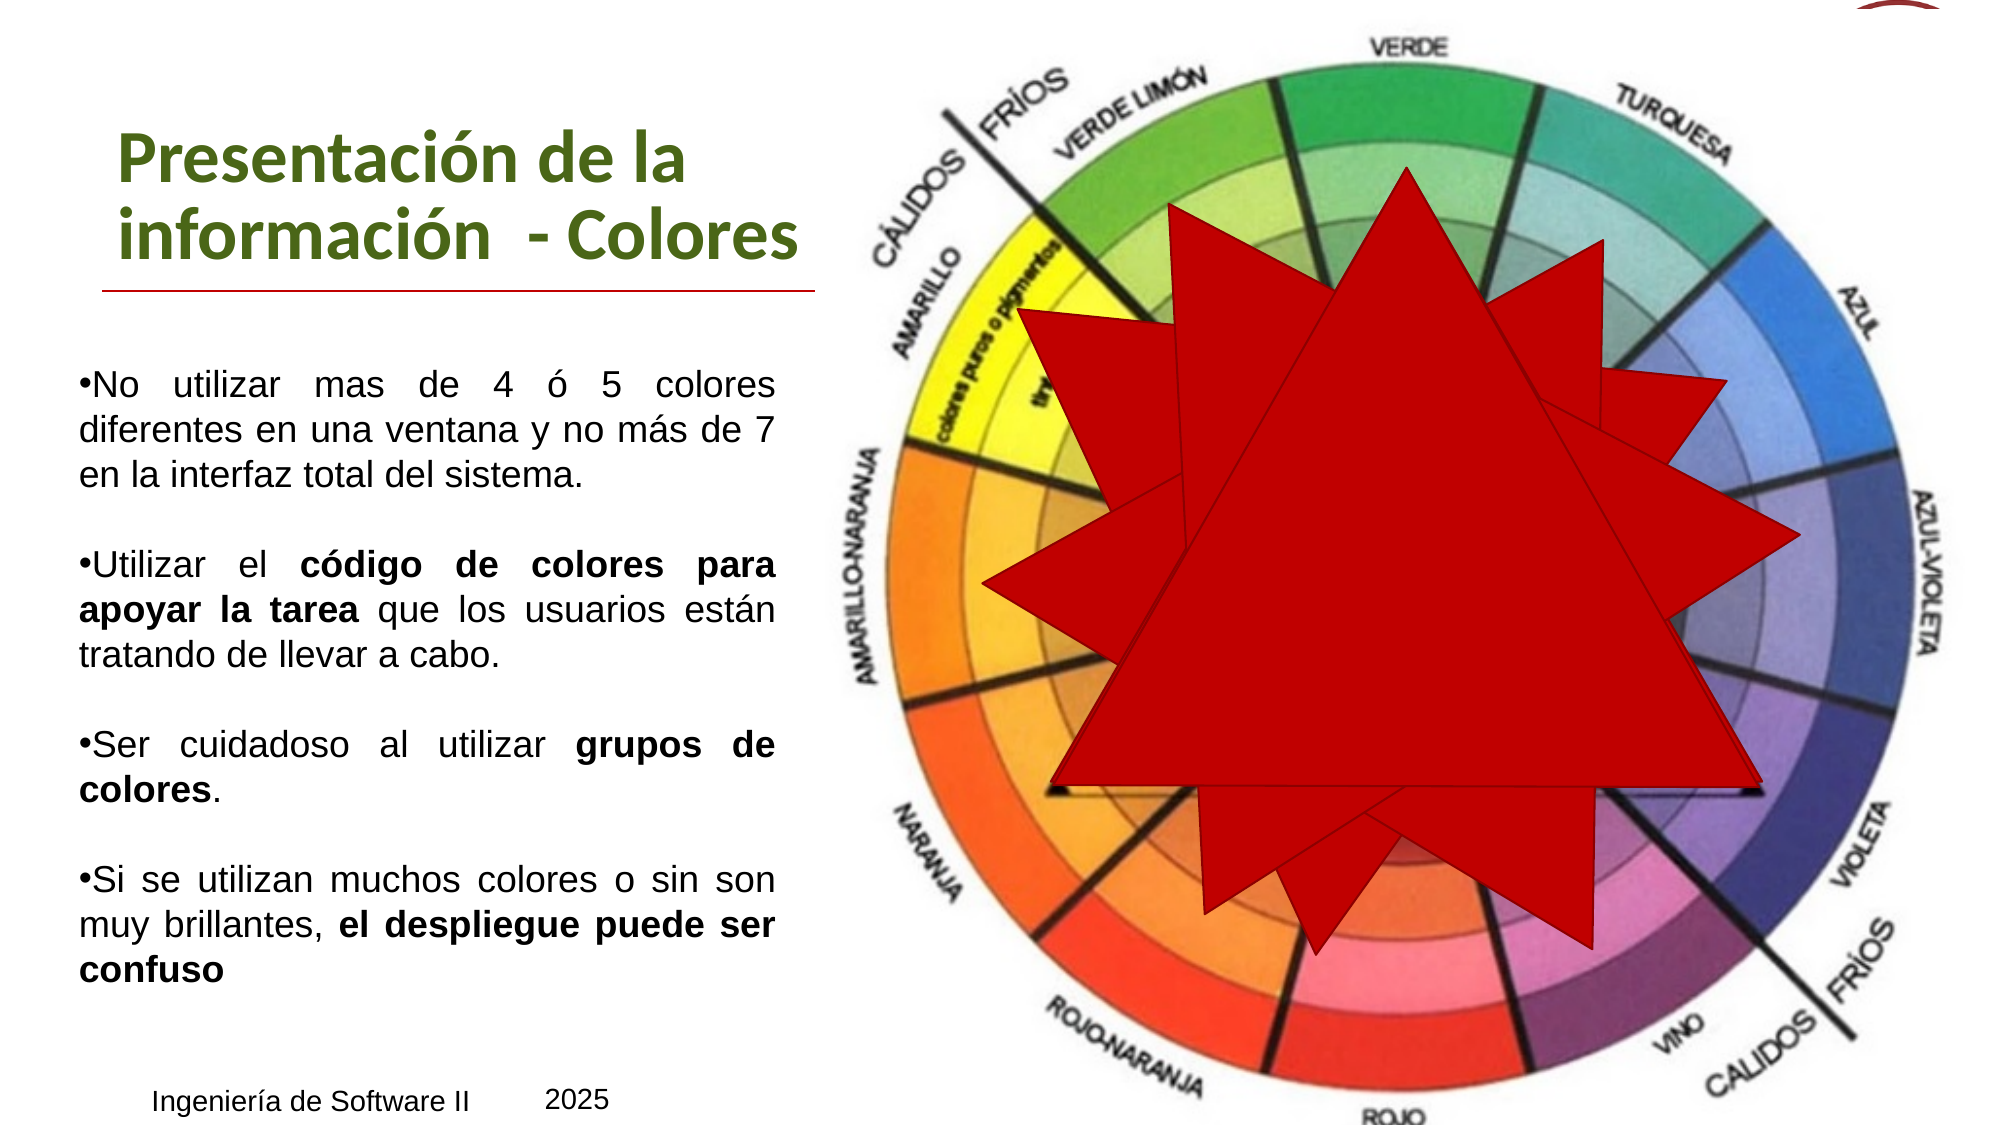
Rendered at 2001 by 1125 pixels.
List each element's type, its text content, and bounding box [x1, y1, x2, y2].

title Presentación de la información - Colores [102, 105, 810, 291]
picture [815, 0, 2000, 1125]
text_box No utilizar mas de 4 ó 5 colores diferentes en una ventana y no más de 7 en la interfaz total del sistema. Utilizar el código de colores para apoyar la tarea que los usuarios están tratando de llevar a cabo. Ser cuidadoso al utilizar grupos de colores. Si se utilizan muchos colores o sin son muy brillantes, el despliegue puede ser confuso [63, 352, 791, 998]
